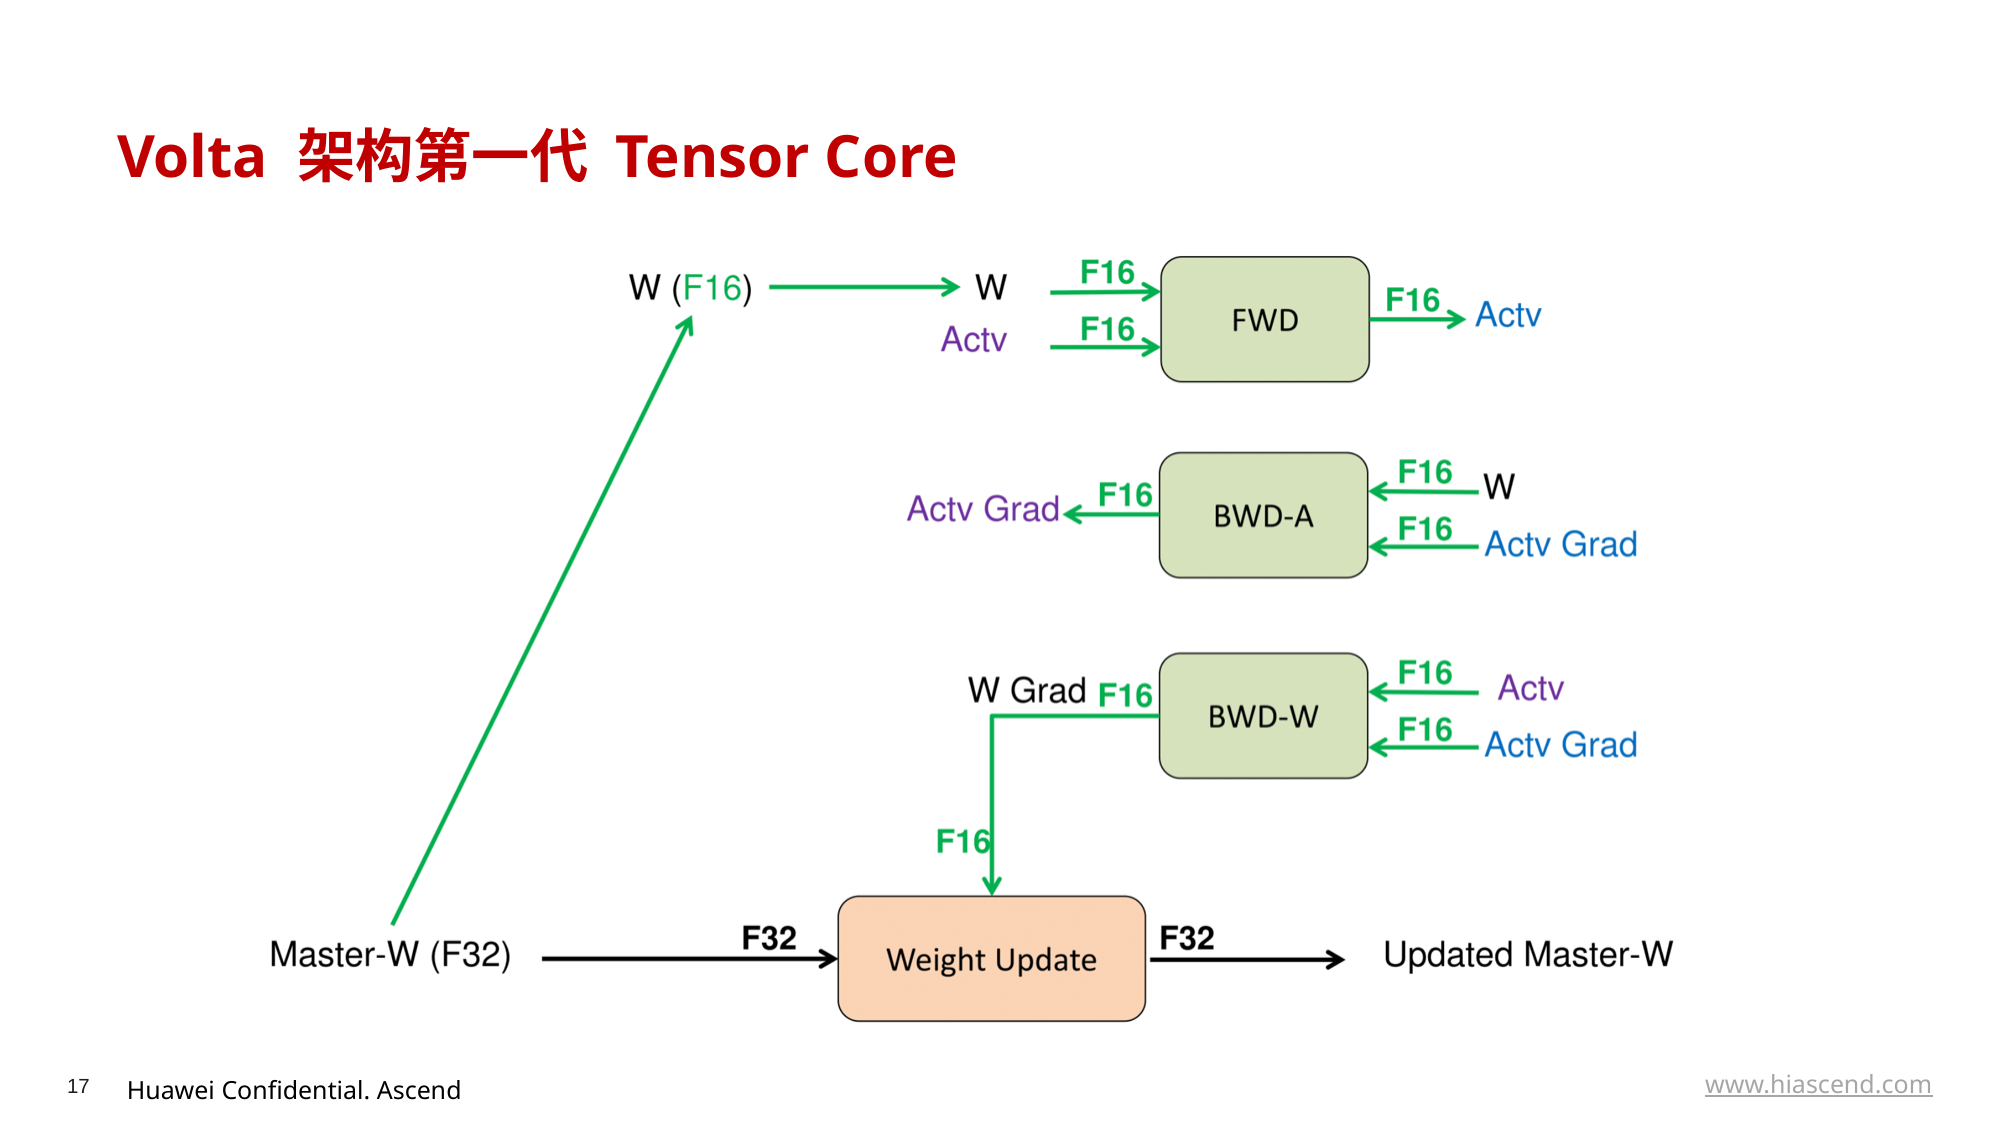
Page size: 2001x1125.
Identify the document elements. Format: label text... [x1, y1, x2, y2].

picture [255, 243, 1694, 1038]
title Volta 架构第一代 Tensor Core [102, 111, 1901, 209]
